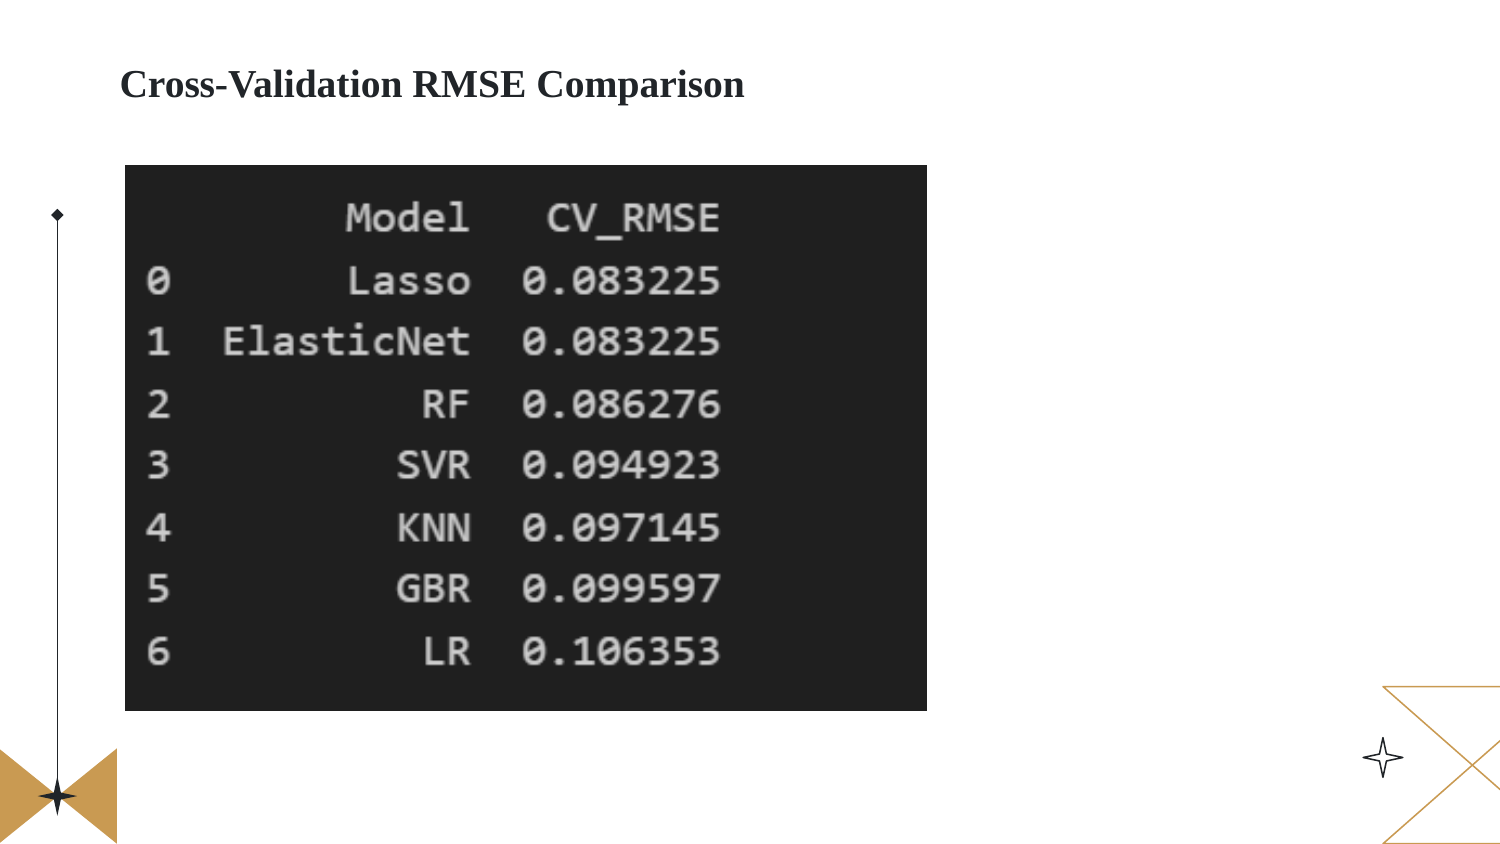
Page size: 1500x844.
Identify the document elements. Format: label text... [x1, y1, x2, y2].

text_box Cross-Validation RMSE Comparison [94, 42, 1039, 141]
picture [124, 164, 927, 712]
